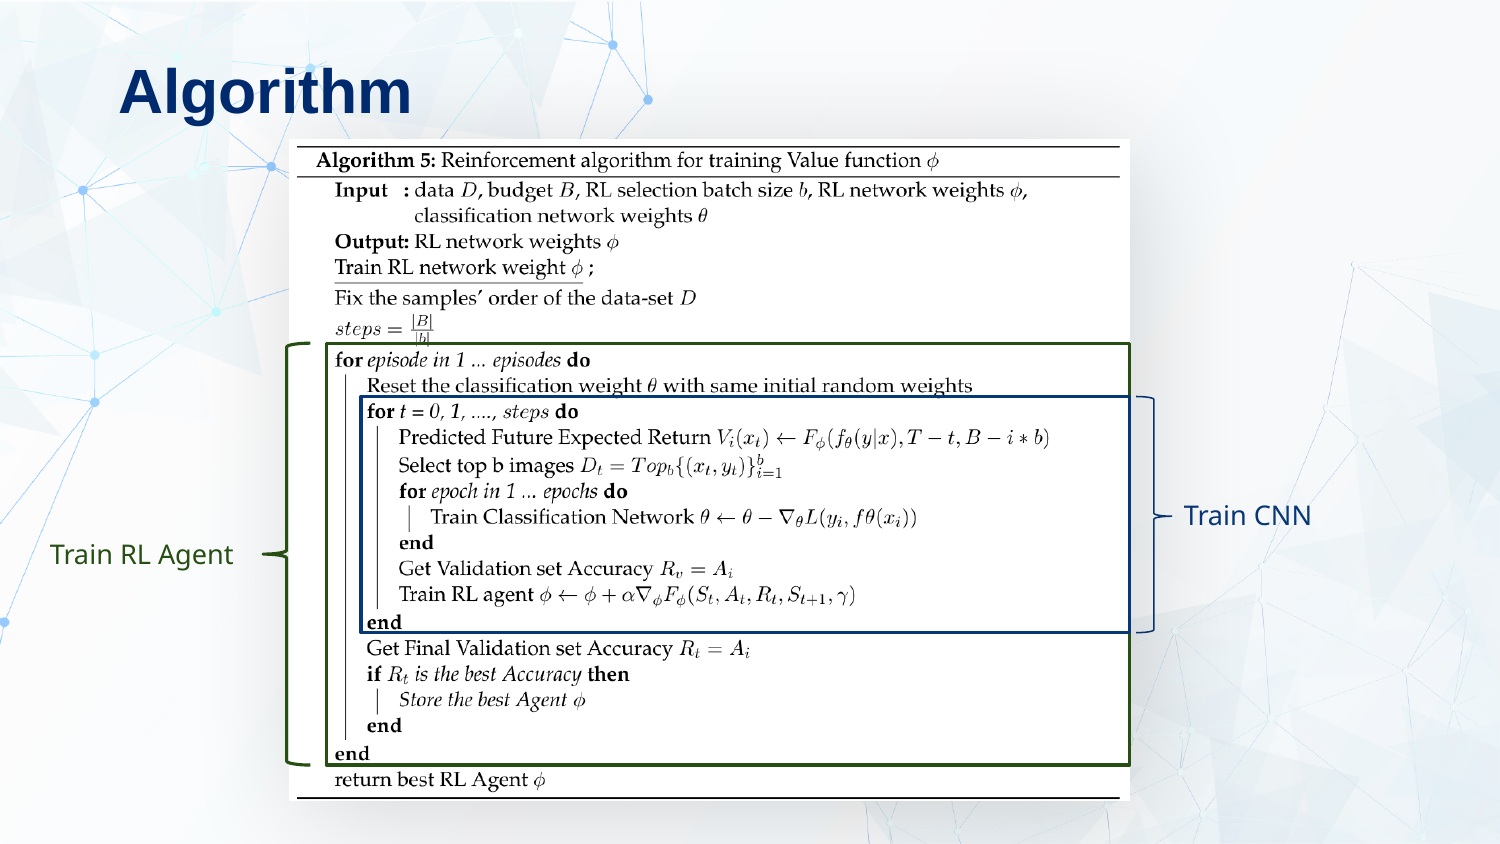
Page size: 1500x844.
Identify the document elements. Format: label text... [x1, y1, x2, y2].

text_box Train RL Agent [8, 524, 250, 584]
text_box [289, 139, 1131, 801]
text_box [263, 551, 284, 557]
text_box Challenges [0, 0, 1500, 844]
text_box Train CNN [1191, 485, 1366, 545]
text_box Algorithm [103, 44, 1397, 208]
